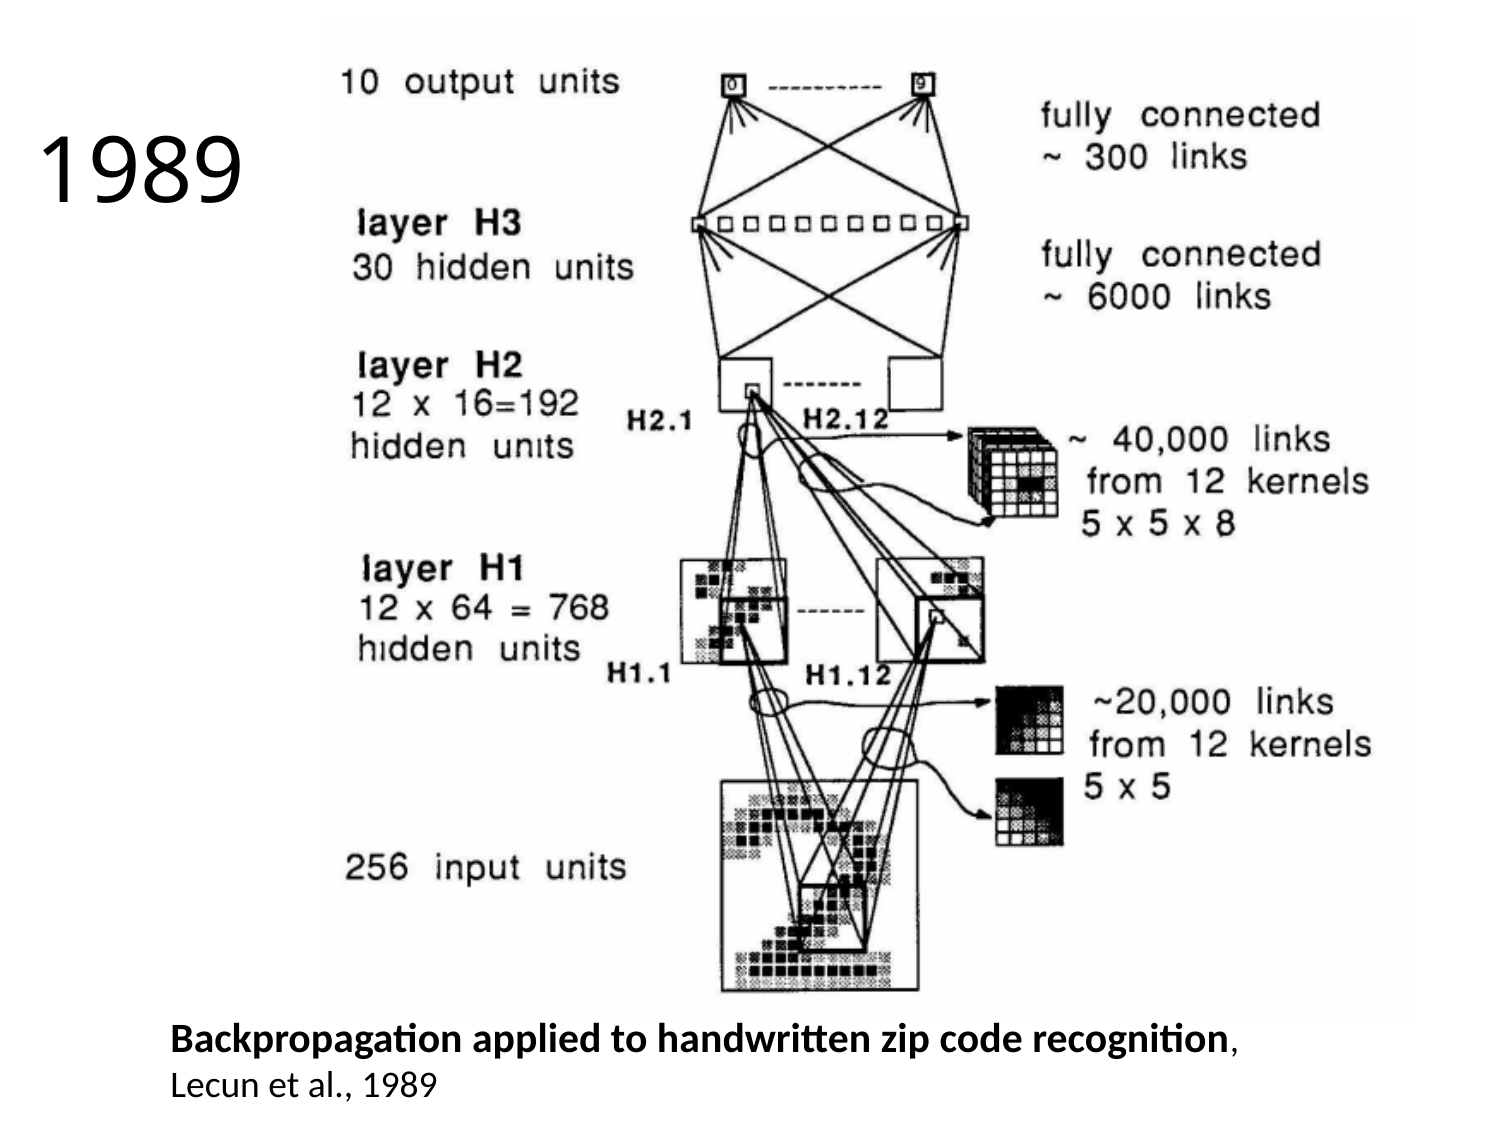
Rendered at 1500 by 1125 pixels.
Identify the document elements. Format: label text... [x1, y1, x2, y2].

picture [322, 20, 1412, 1021]
text_box Backpropagation applied to handwritten zip code recognition, Lecun et al., 1989 [155, 1002, 1315, 1113]
title 1989 [20, 64, 322, 282]
